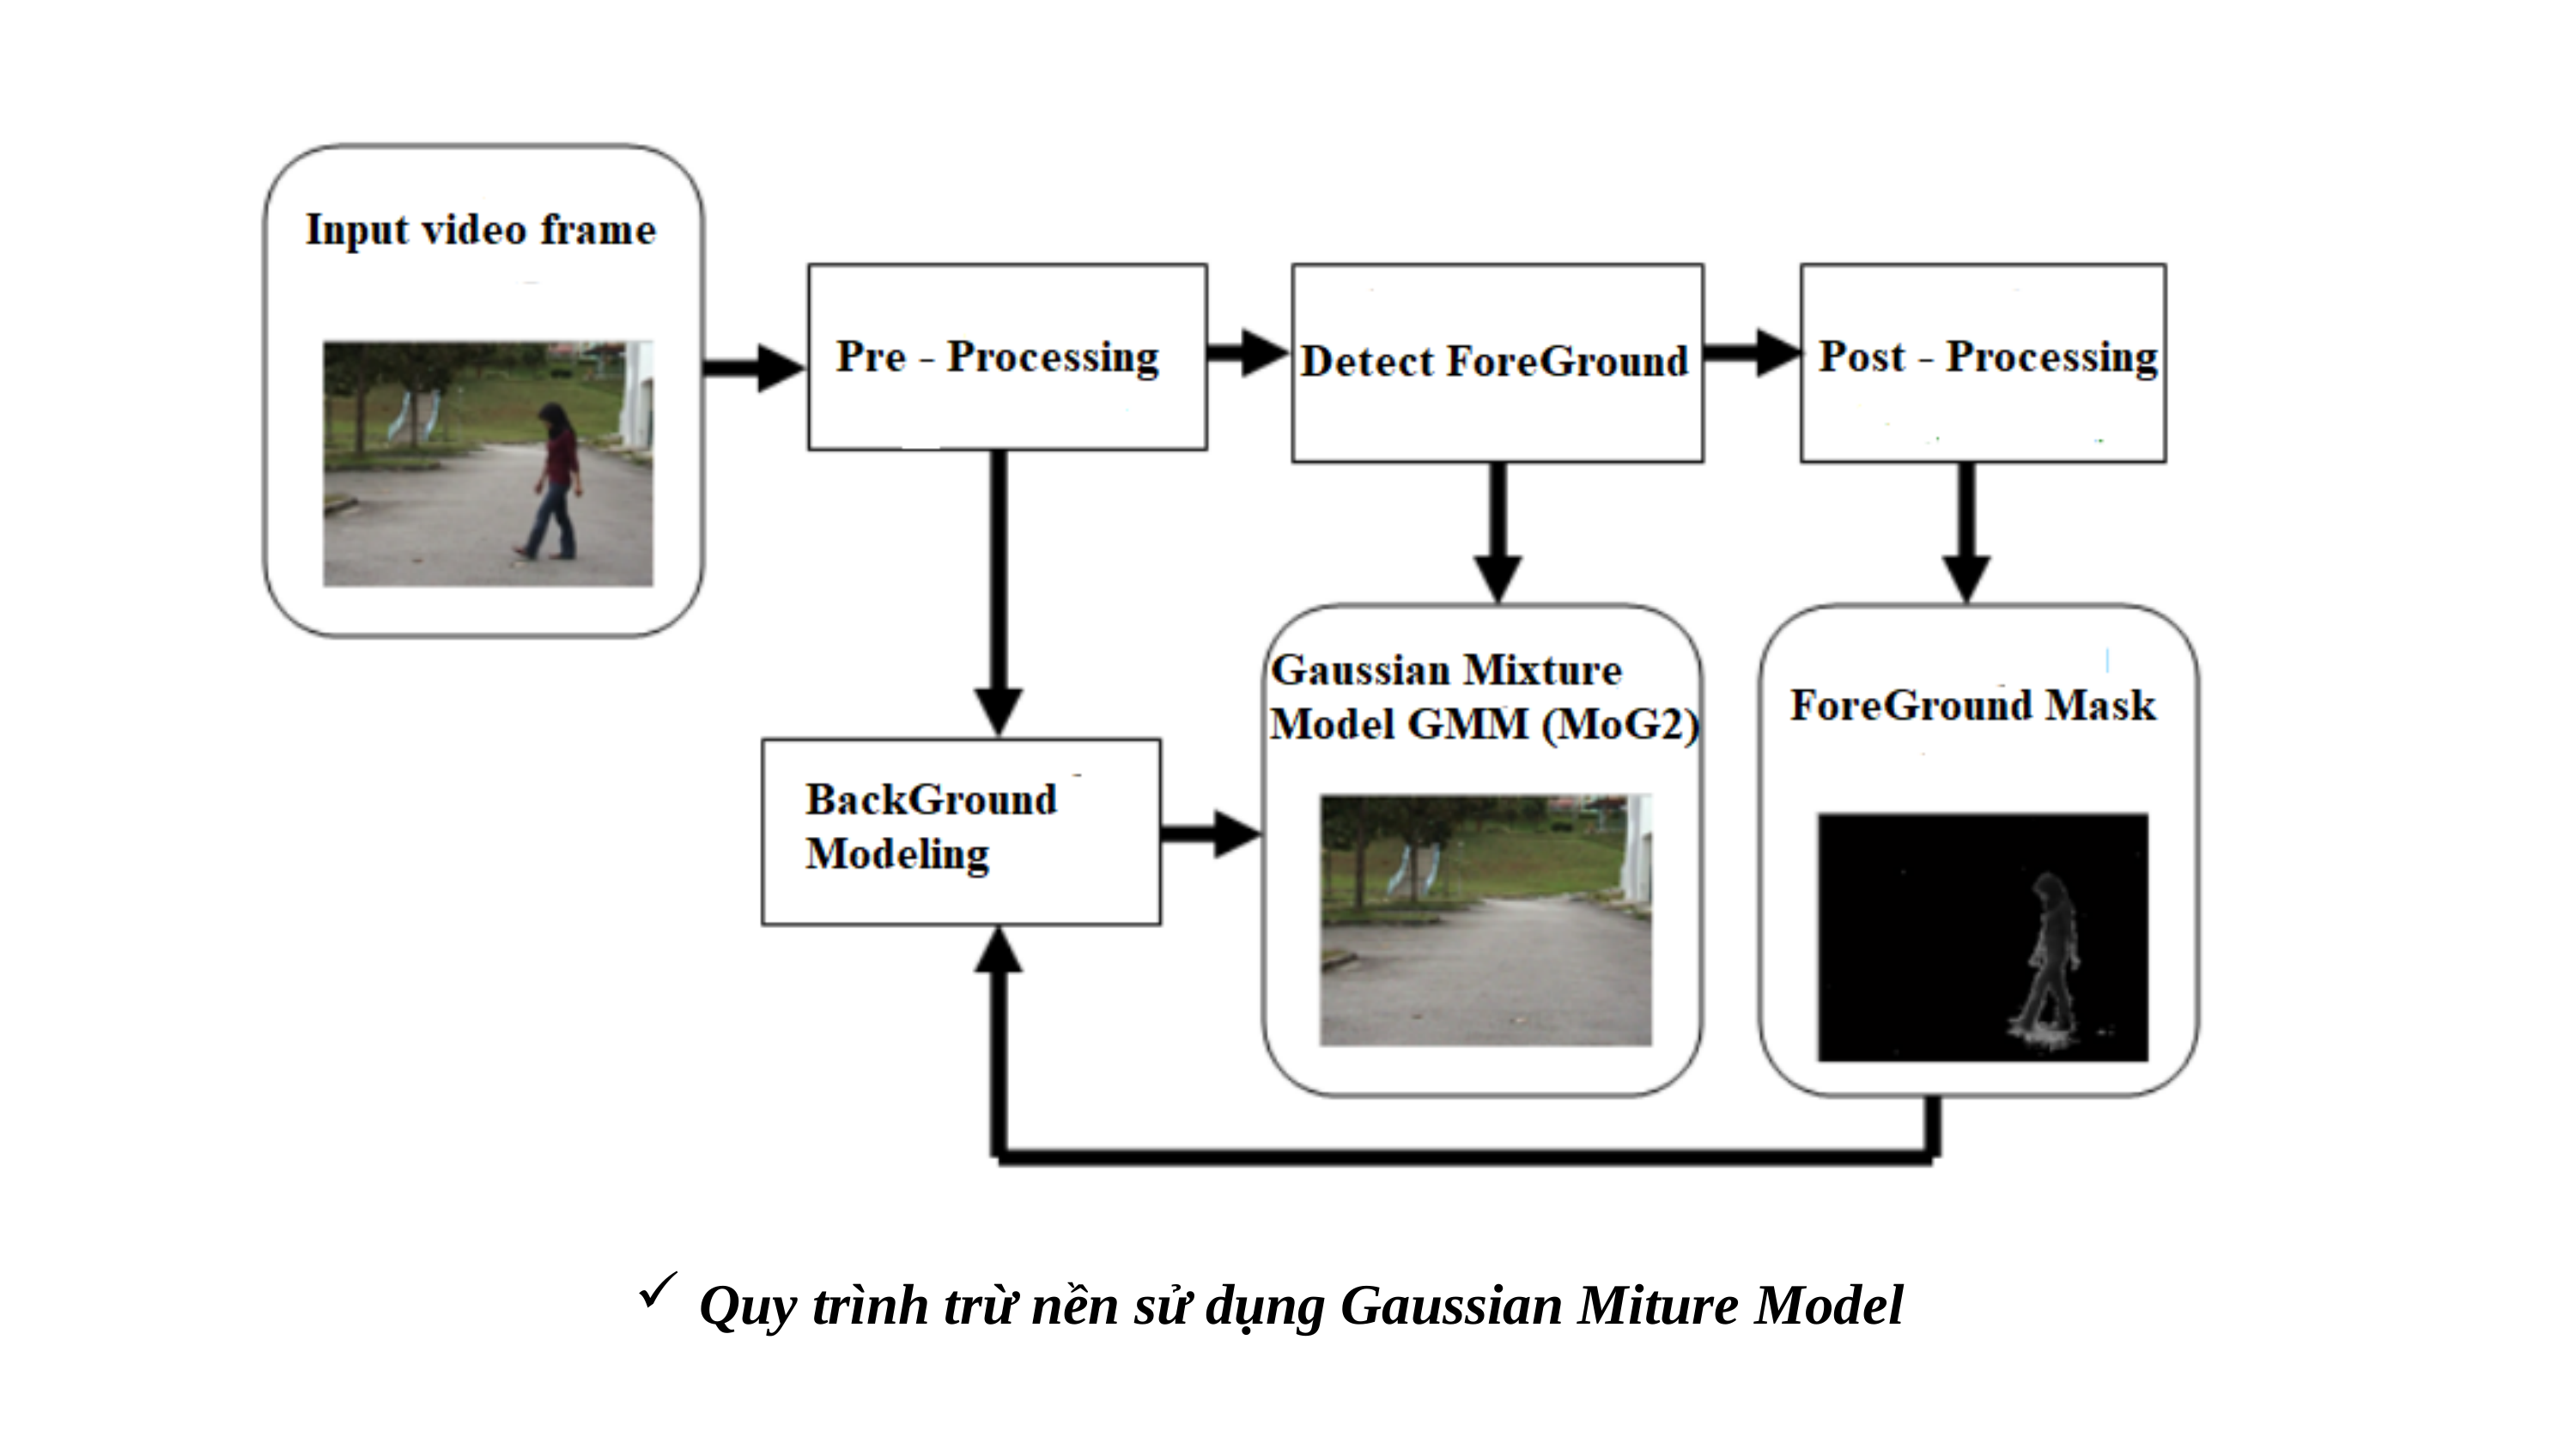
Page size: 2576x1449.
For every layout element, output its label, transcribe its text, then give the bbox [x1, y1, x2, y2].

text_box Quy trình trừ nền sử dụng Gaussian Miture Model [623, 1260, 2023, 1411]
picture [197, 133, 2447, 1197]
